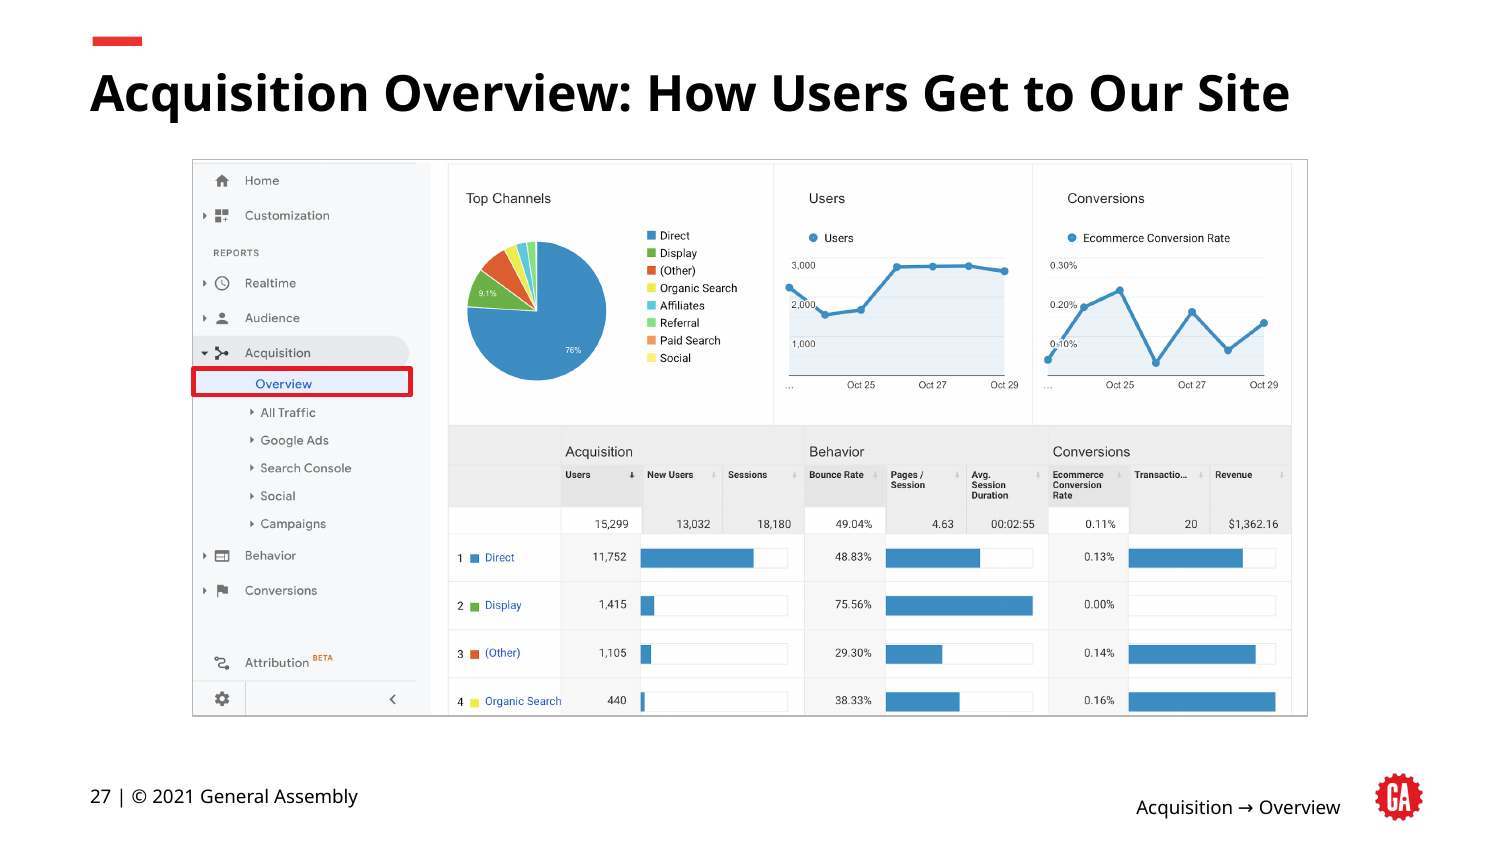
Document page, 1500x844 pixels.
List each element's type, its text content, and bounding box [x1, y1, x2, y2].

slide_number ‹#› | © 2021 General Assembly [75, 764, 465, 830]
picture [192, 159, 1307, 716]
picture [1373, 771, 1425, 823]
list Acquisition → Overview [750, 773, 1356, 838]
title Acquisition Overview: How Users Get to Our Site [75, 46, 1473, 140]
